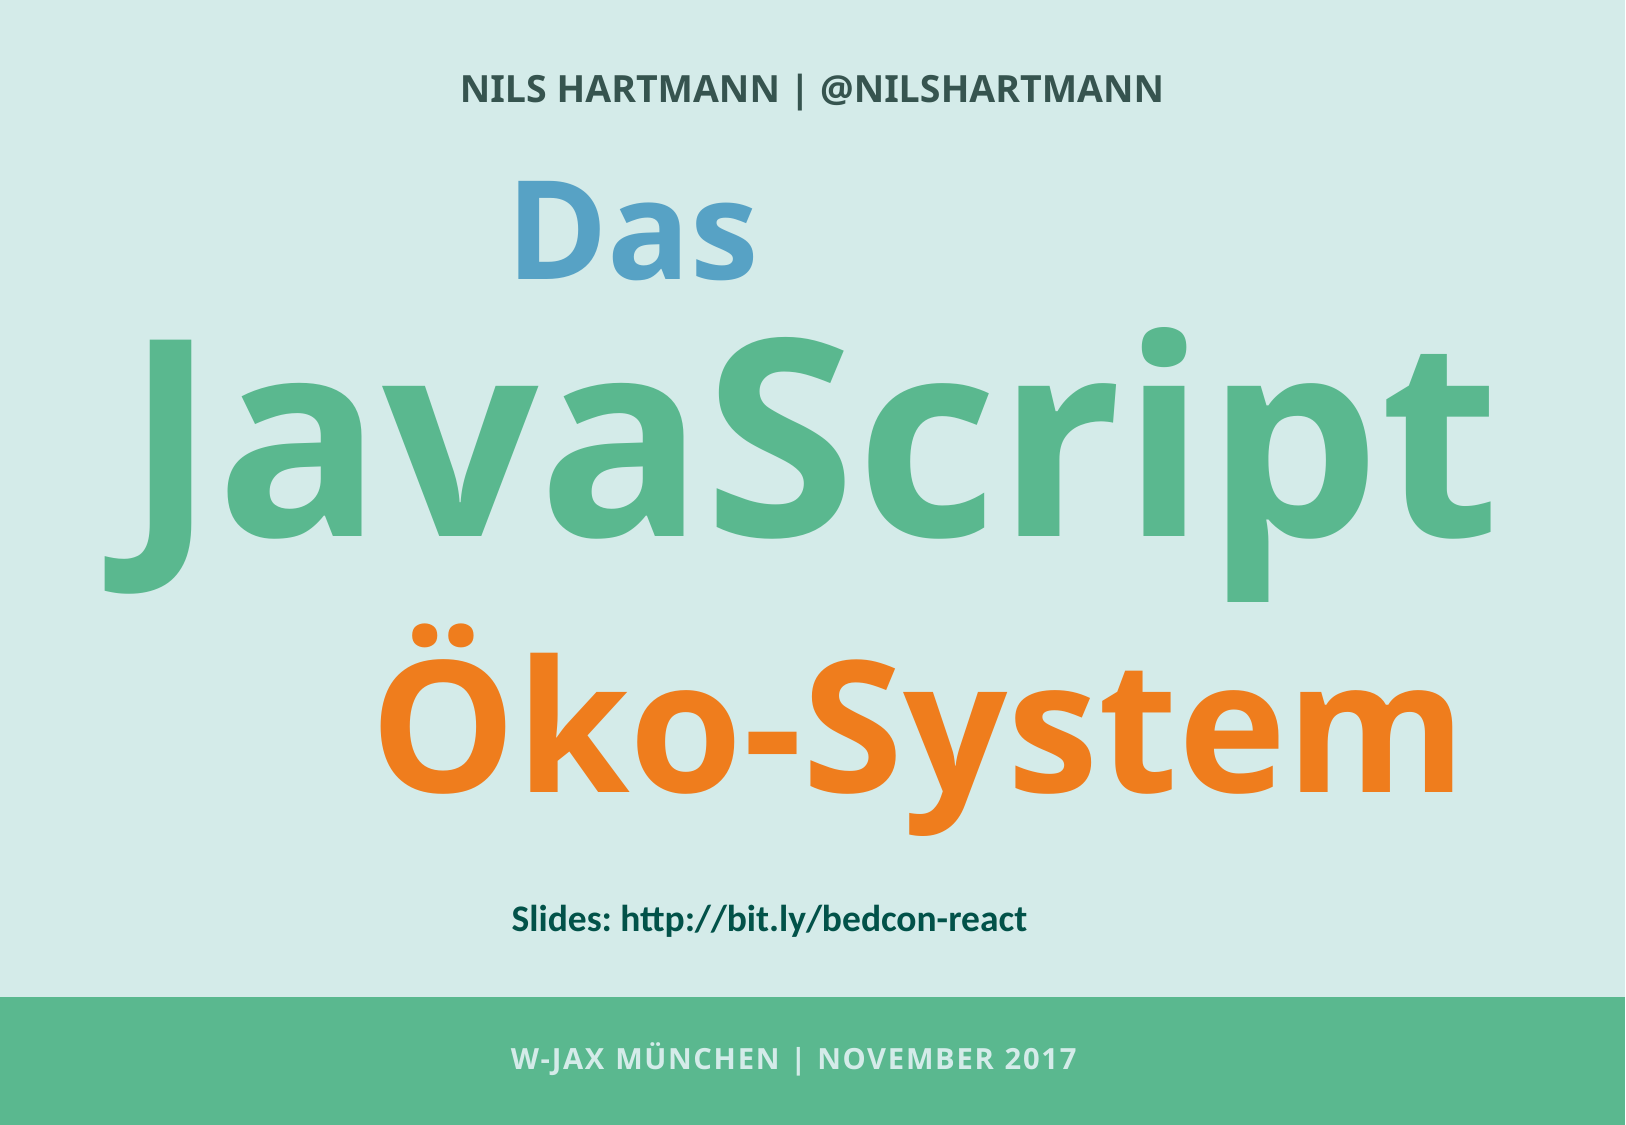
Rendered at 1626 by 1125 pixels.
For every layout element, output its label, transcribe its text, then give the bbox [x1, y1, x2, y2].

text_box JavaScript [0, 253, 1625, 599]
text_box Das [491, 135, 810, 315]
text_box Slides: http://bit.ly/bedcon-react [496, 887, 1043, 947]
title W-JAX München | November 2017 [0, 995, 1625, 1125]
text_box Öko-System [356, 602, 1482, 837]
text_box NILS HARTMANN | @NILSHARTMANN [445, 57, 1180, 117]
